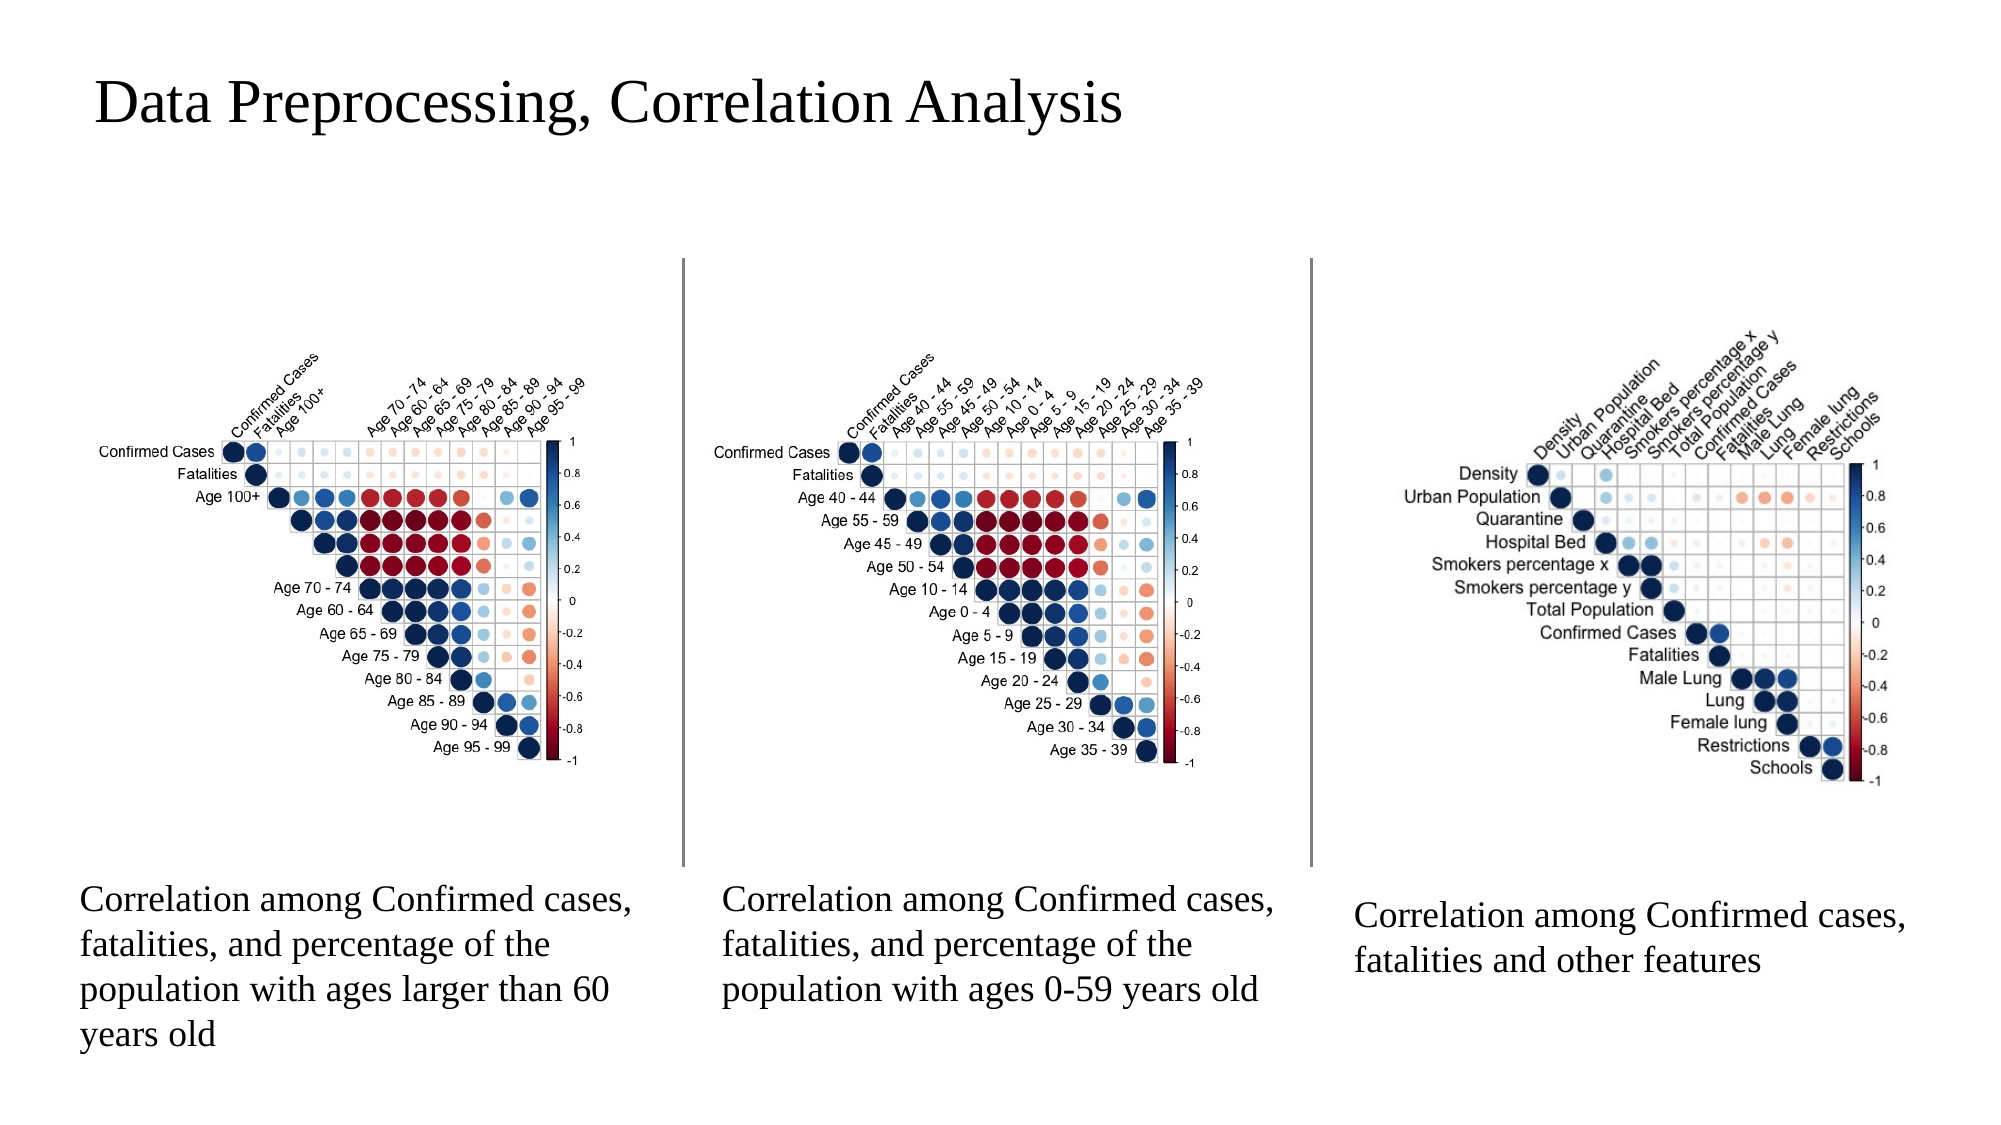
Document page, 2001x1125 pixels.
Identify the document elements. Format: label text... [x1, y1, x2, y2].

picture [92, 324, 670, 797]
text_box Data Preprocessing, Correlation Analysis [79, 52, 1518, 143]
text_box Correlation among Confirmed cases, fatalities, and percentage of the population with ages 0-59 years old [707, 866, 1312, 1017]
picture [1335, 283, 2000, 841]
text_box Correlation among Confirmed cases, fatalities and other features [1338, 882, 1950, 988]
text_box Correlation among Confirmed cases, fatalities, and percentage of the population with ages larger than 60 years old [64, 866, 689, 1062]
picture [707, 324, 1288, 800]
